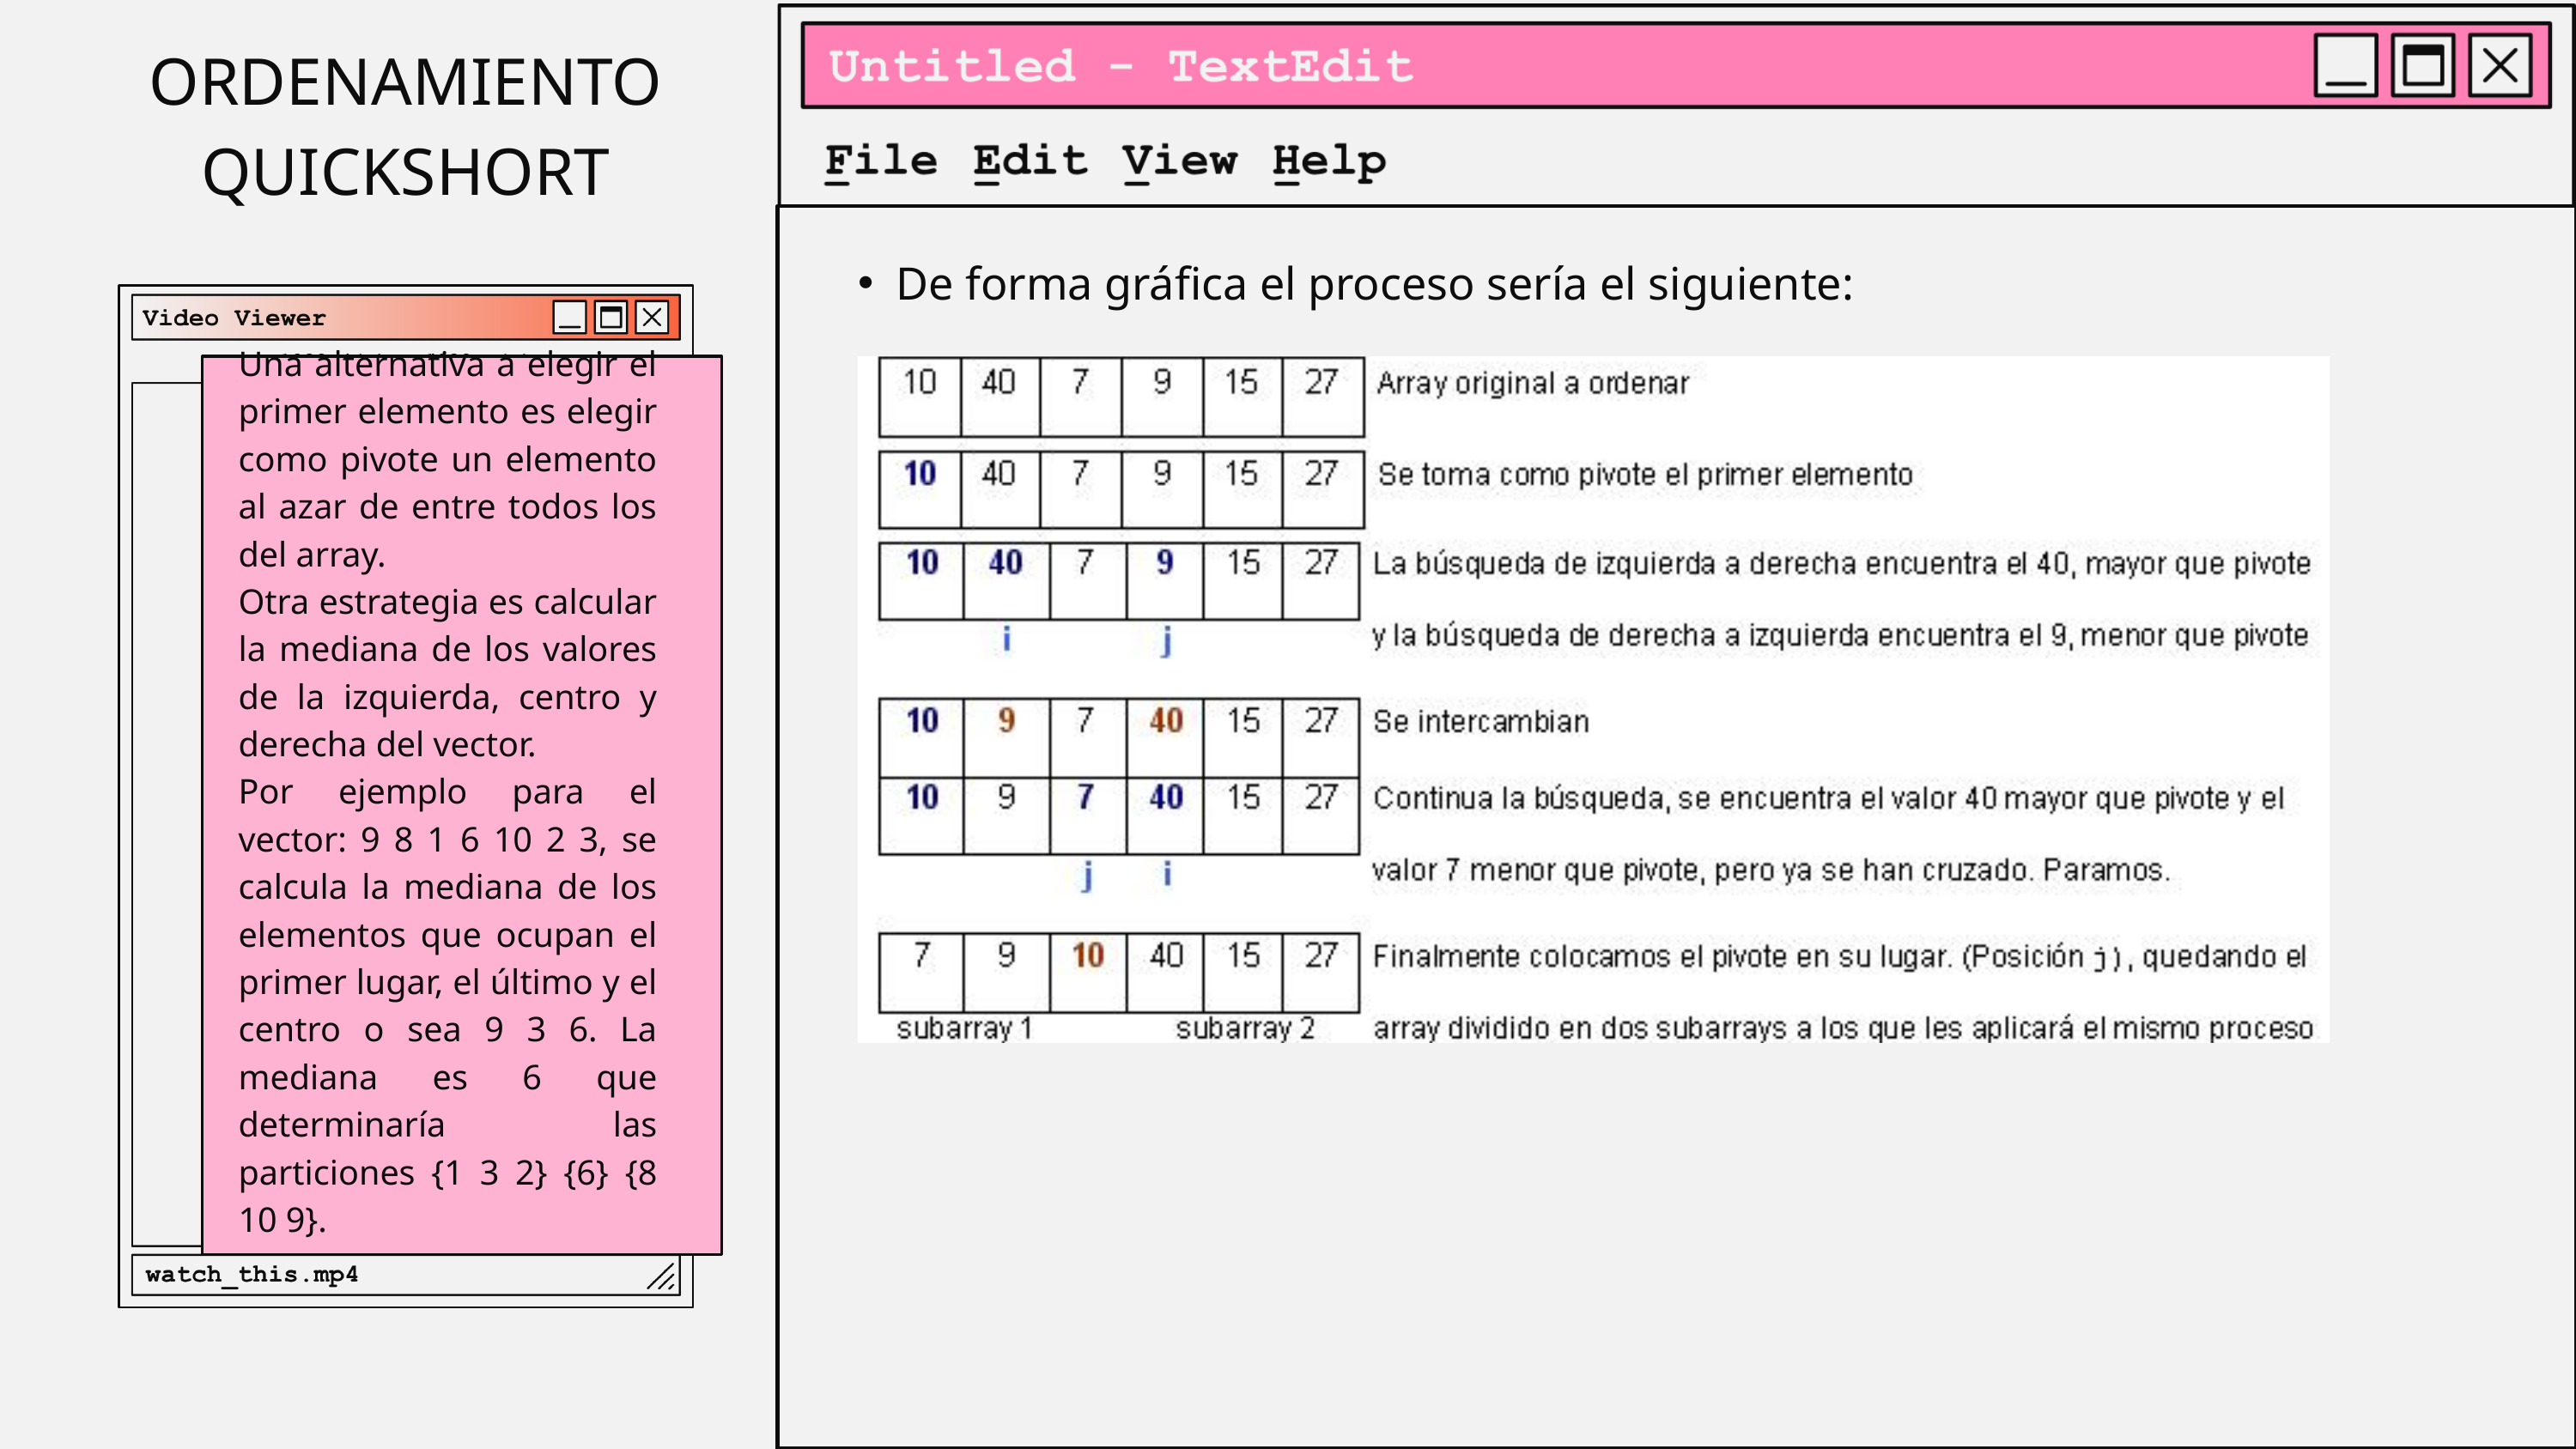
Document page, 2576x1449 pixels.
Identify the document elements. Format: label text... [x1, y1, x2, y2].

text_box [0, 0, 2576, 1449]
picture [857, 355, 2330, 1044]
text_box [202, 355, 722, 1255]
picture [118, 283, 694, 1308]
text_box ORDENAMIENTO QUICKSHORT [118, 28, 694, 209]
picture [777, 3, 2576, 205]
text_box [777, 205, 2576, 1449]
